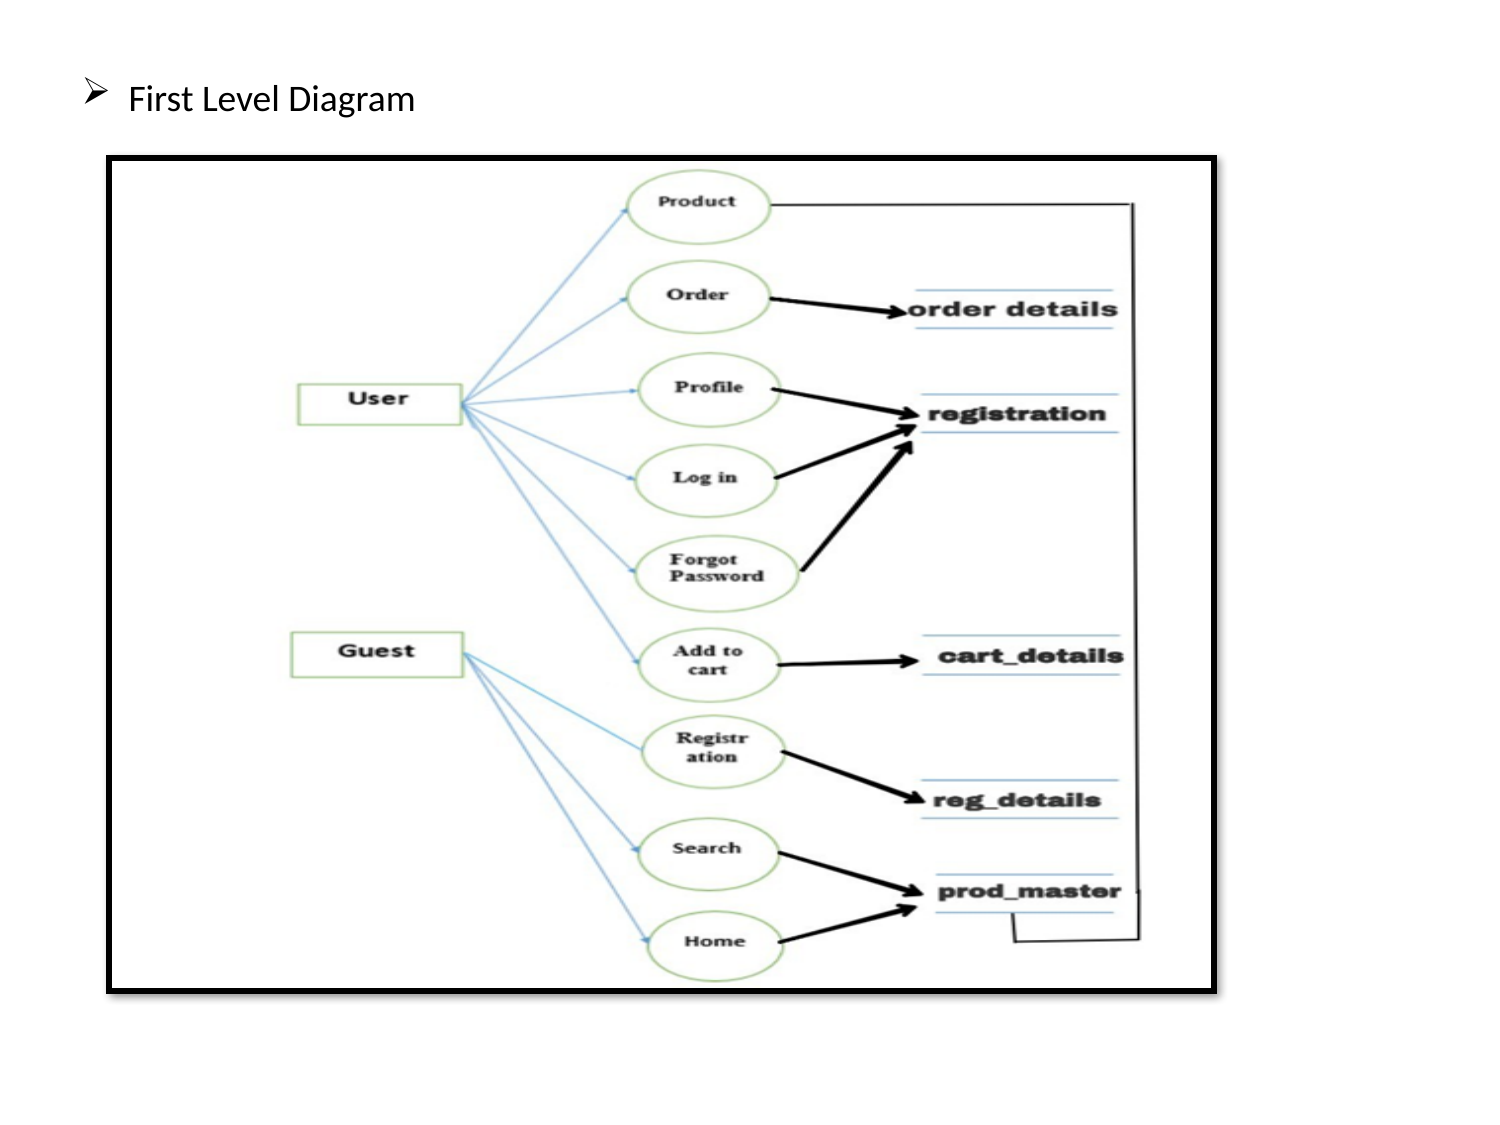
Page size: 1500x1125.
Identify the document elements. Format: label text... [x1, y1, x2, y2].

text_box First Level Diagram [66, 66, 432, 127]
picture [111, 160, 1211, 988]
